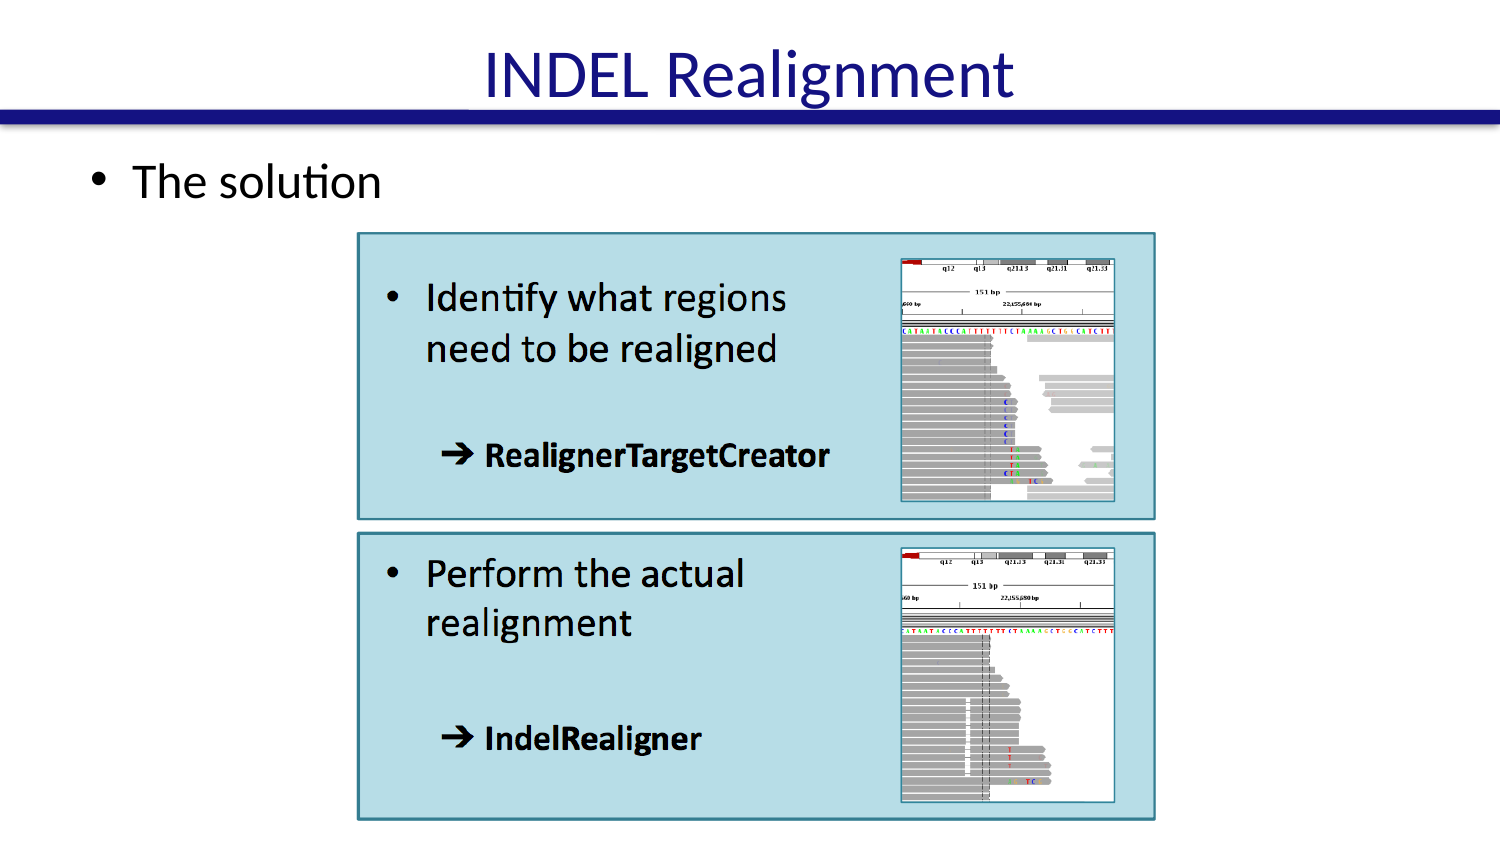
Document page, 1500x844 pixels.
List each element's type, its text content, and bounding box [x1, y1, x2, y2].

title INDEL Realignment [75, 0, 1425, 140]
list The solution [75, 140, 1425, 754]
picture [343, 222, 1175, 837]
